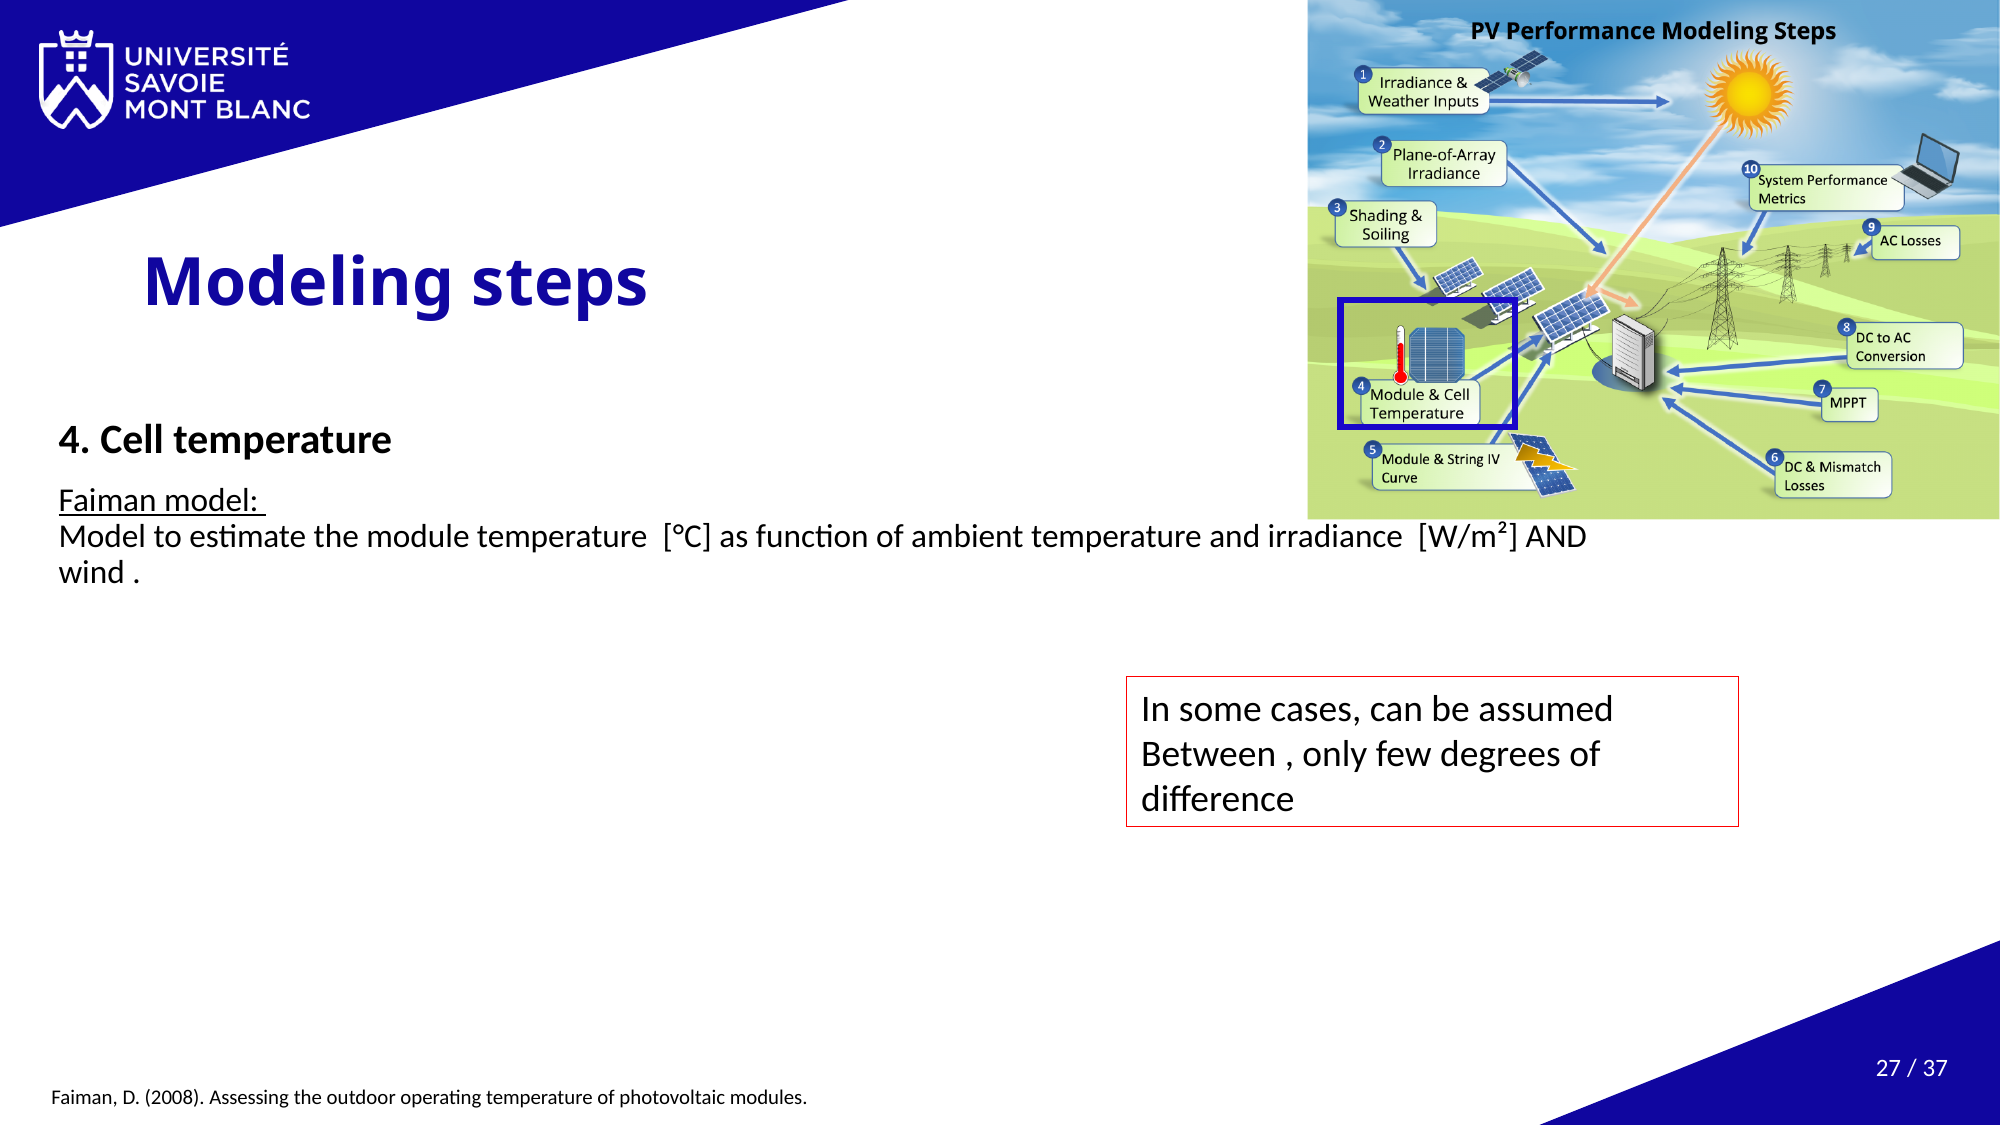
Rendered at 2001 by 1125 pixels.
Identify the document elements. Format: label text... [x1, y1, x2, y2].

text_box Faiman, D. (2008). Assessing the outdoor operating temperature of photovoltaic modules. [36, 1076, 1037, 1117]
picture [1307, 0, 2000, 520]
title Modeling steps [127, 250, 1307, 318]
slide_number 27 / 37 [1769, 1037, 1964, 1097]
picture [39, 30, 310, 129]
